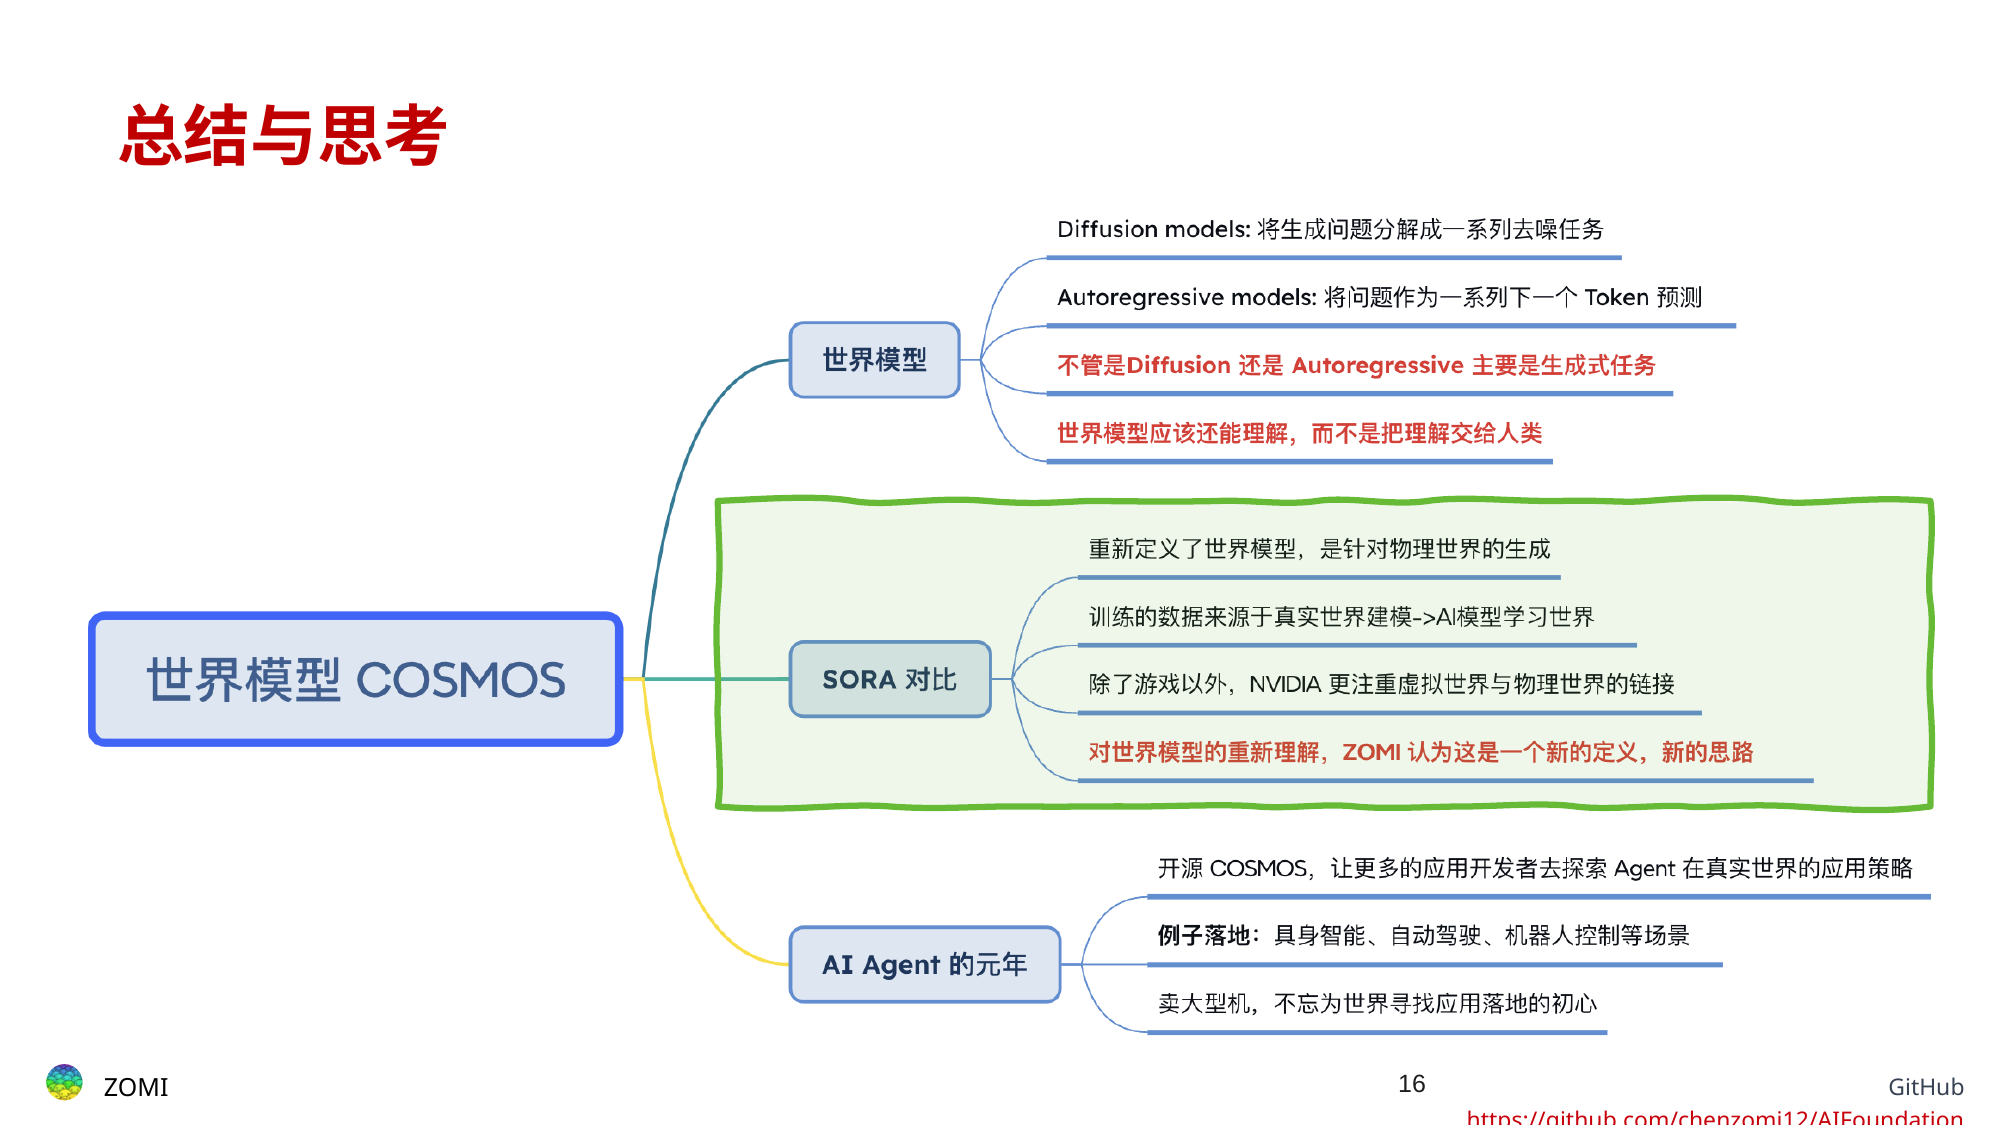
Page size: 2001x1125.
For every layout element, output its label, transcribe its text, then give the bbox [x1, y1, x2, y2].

picture [47, 1065, 82, 1100]
picture [70, 204, 1931, 1043]
title 总结与思考 [102, 85, 1901, 183]
